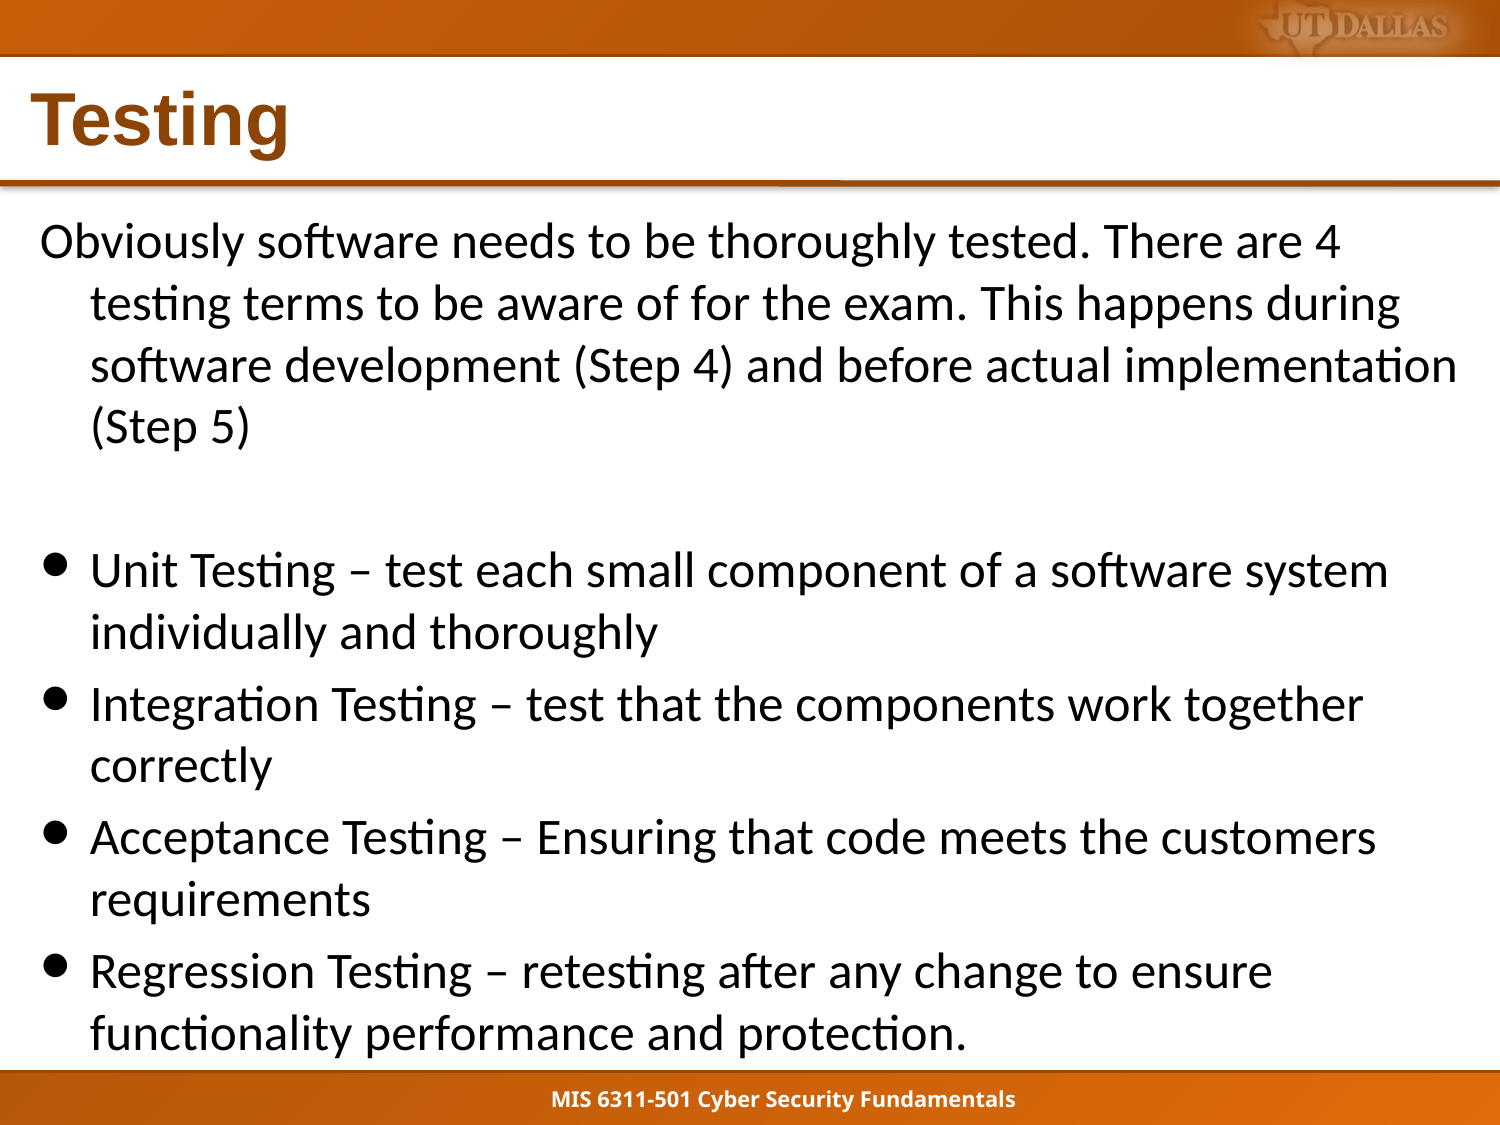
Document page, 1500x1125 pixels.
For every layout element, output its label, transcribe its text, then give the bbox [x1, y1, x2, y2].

picture [1218, 0, 1500, 64]
list Obviously software needs to be thoroughly tested. There are 4 testing terms to be aware of for the exam. This happens during software development (Step 4) and before actual implementation (Step 5) Unit Testing – test each small component of a software system individually and thoroughly Integration Testing – test that the components work together correctly Acceptance Testing – Ensuring that code meets the customers requirements Regression Testing – retesting after any change to ensure functionality performance and protection. [24, 199, 1500, 1077]
title Testing [0, 64, 1500, 178]
